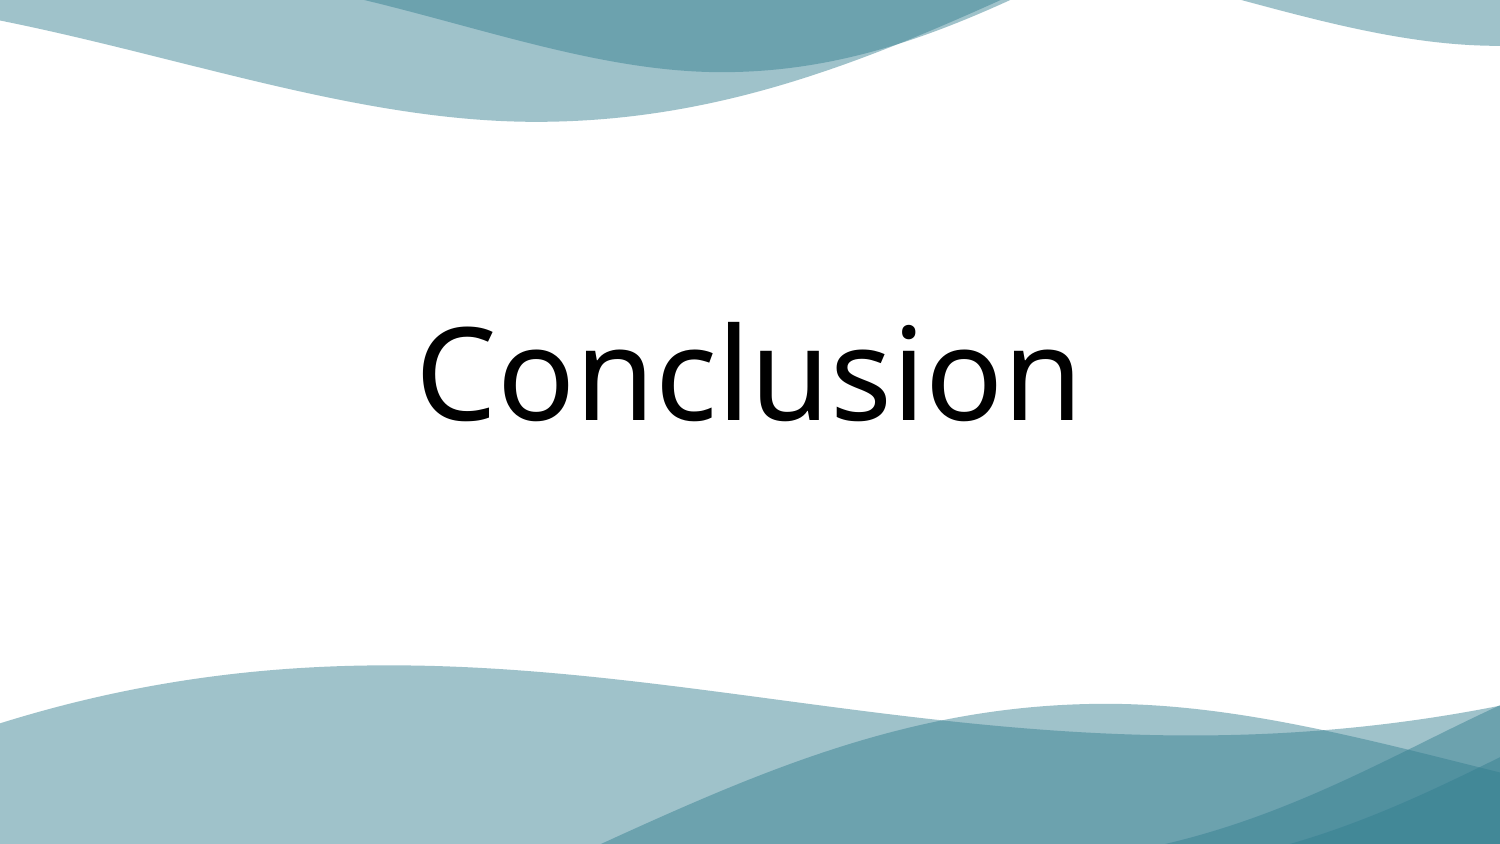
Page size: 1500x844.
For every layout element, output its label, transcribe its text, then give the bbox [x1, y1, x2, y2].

title Conclusion [118, 138, 1382, 461]
